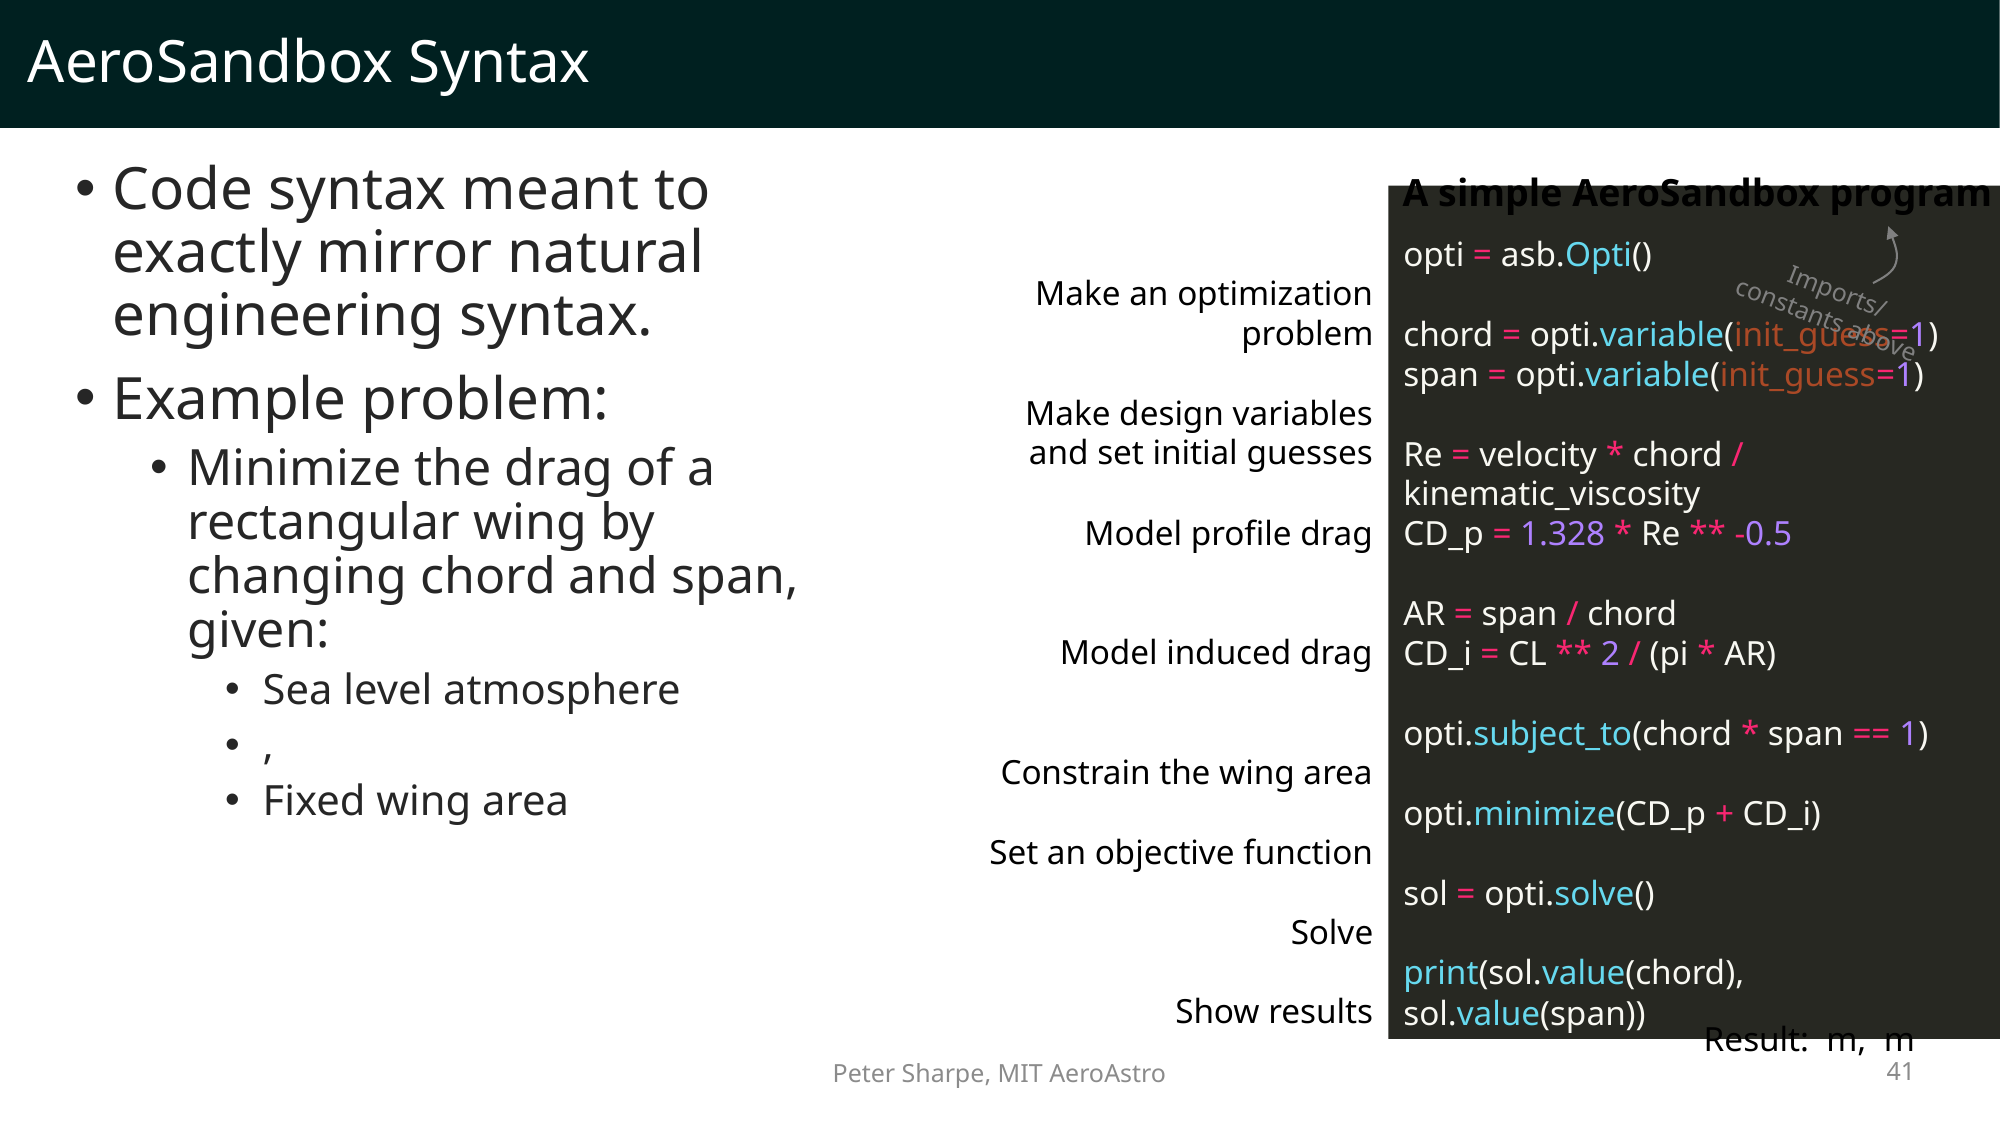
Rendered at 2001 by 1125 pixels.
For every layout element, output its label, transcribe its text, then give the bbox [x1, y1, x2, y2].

footer Peter Sharpe, MIT AeroAstro [287, 1042, 1713, 1103]
text_box A simple AeroSandbox program [1387, 161, 2000, 222]
text_box Make an optimization problem Make design variables and set initial guesses Model profile drag Model induced drag Constrain the wing area Set an objective function Solve Show results [938, 264, 1389, 1039]
text_box opti = asb.Opti() chord = opti.variable(init_guess=1) span = opti.variable(init_guess=1) Re = velocity * chord / kinematic_viscosity CD_p = 1.328 * Re ** -0.5 AR = span / chord CD_i = CL ** 2 / (pi * AR) opti.subject_to(chord * span == 1) opti.minimize(CD_p + CD_i) sol = opti.solve() print(sol.value(chord), sol.value(span)) [1388, 222, 2000, 1039]
text_box Imports/constants above [1705, 225, 1959, 384]
slide_number 41 [1733, 1042, 1931, 1103]
title AeroSandbox Syntax [12, 23, 1873, 105]
text_box [1872, 226, 1899, 285]
